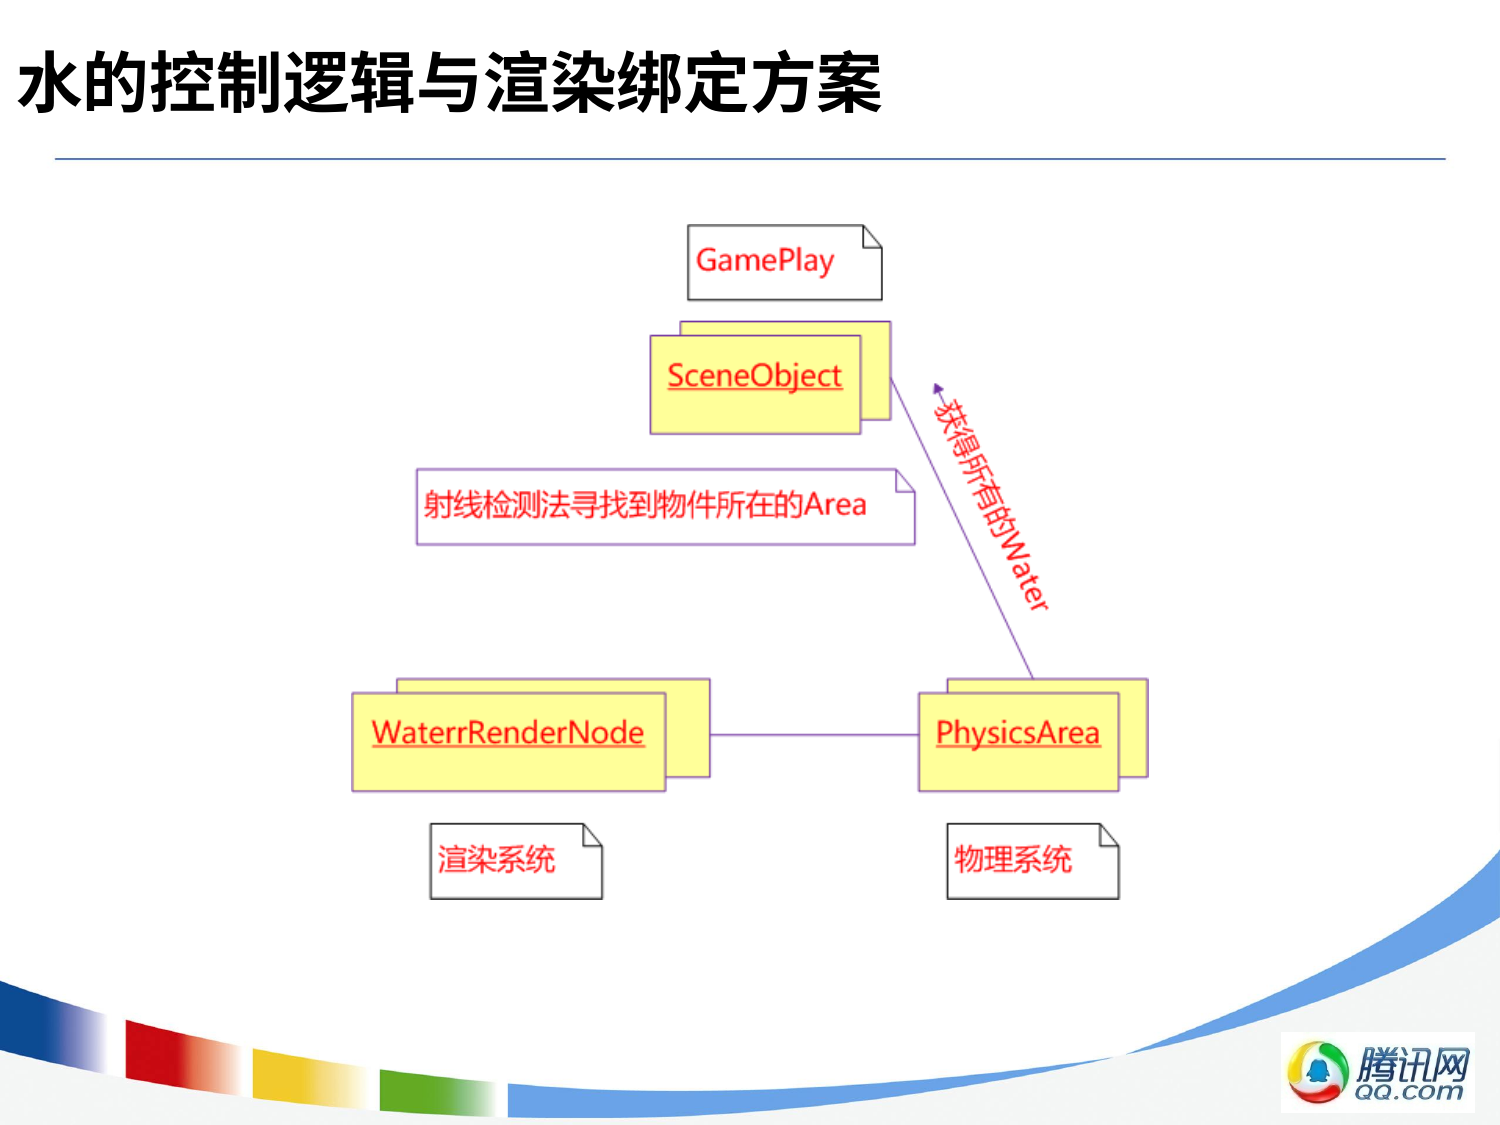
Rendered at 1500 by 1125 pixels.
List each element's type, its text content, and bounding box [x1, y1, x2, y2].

list [112, 199, 1463, 926]
picture [0, 0, 1500, 1125]
title 水的控制逻辑与渲染绑定方案 [1, 12, 988, 151]
